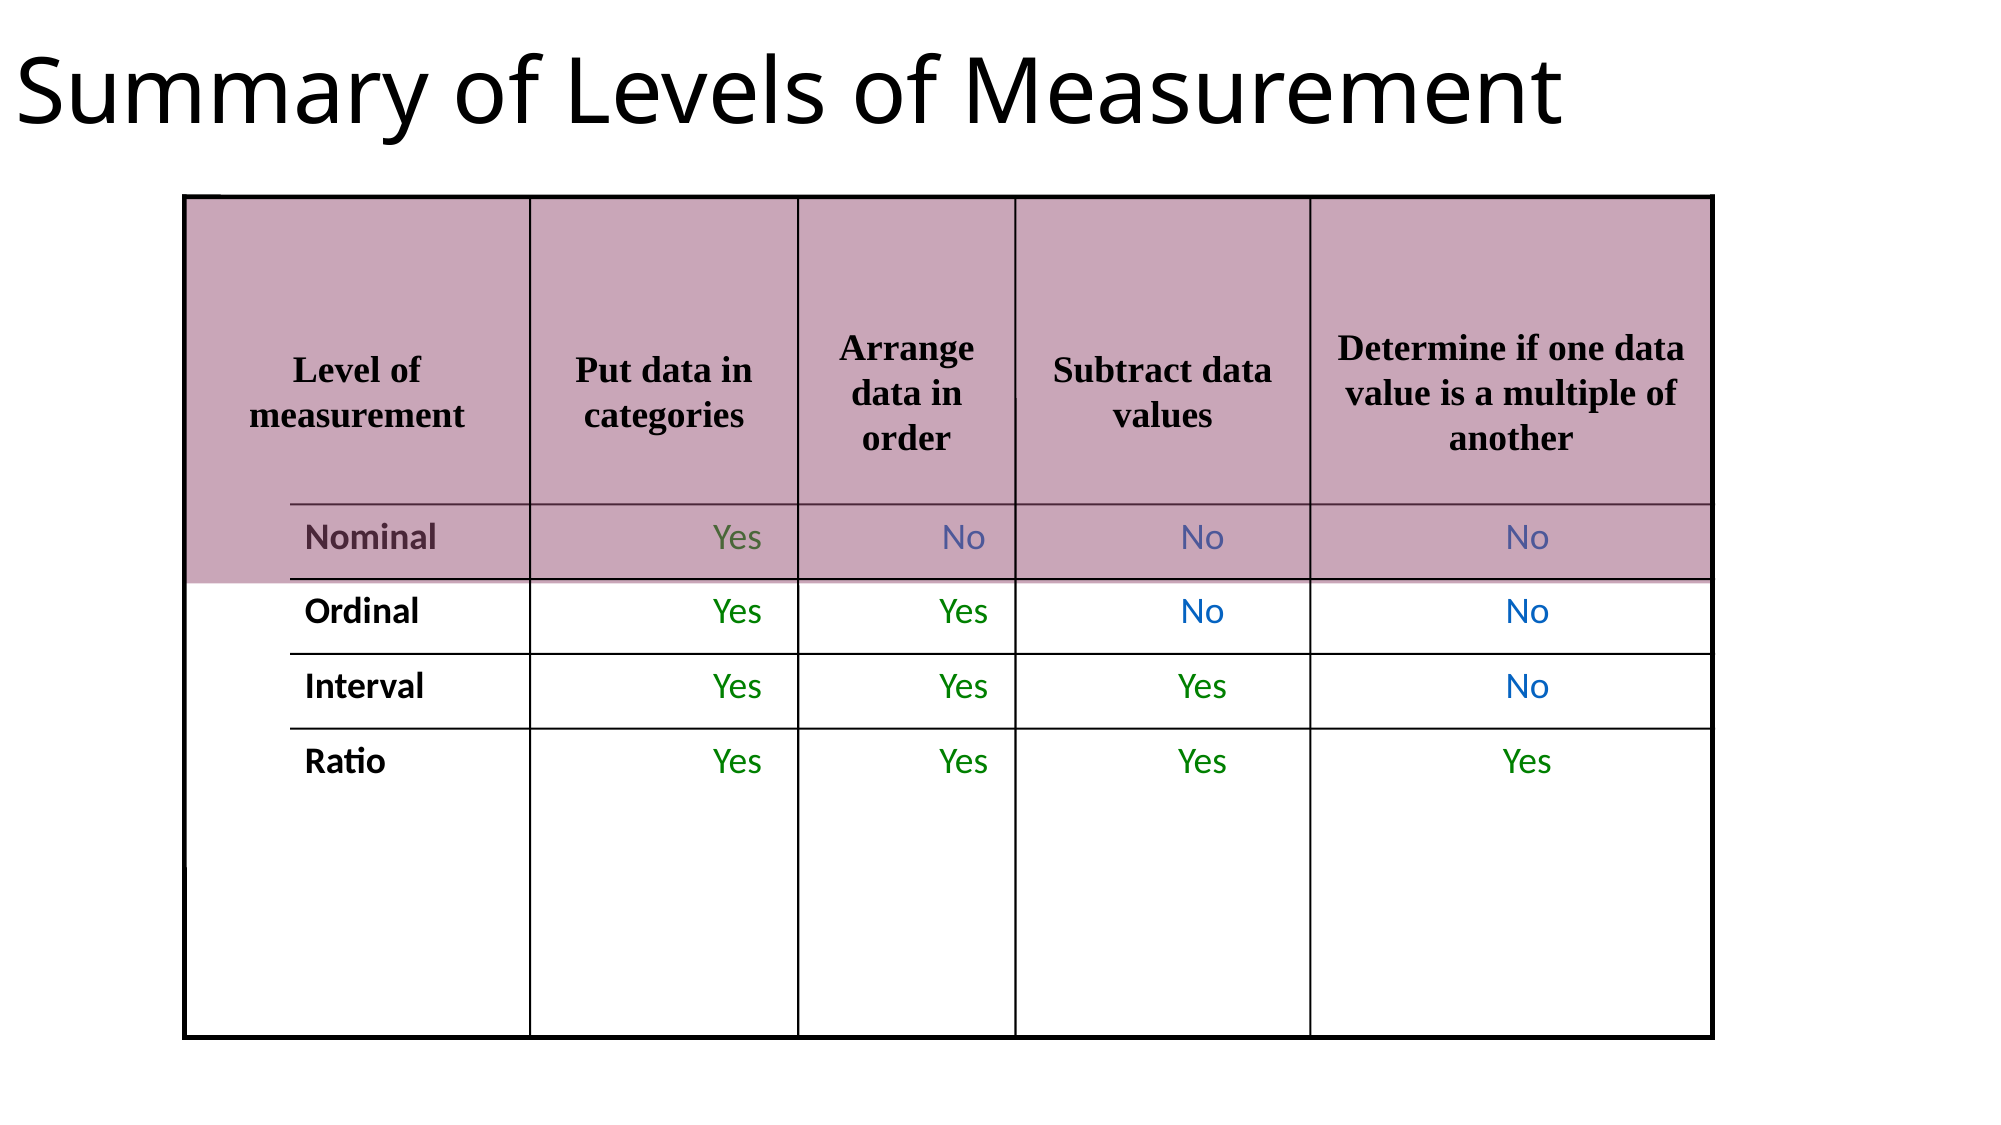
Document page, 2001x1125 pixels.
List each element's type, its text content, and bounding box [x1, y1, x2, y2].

title Summary of Levels of Measurement [0, 12, 2000, 175]
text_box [184, 196, 1713, 1038]
